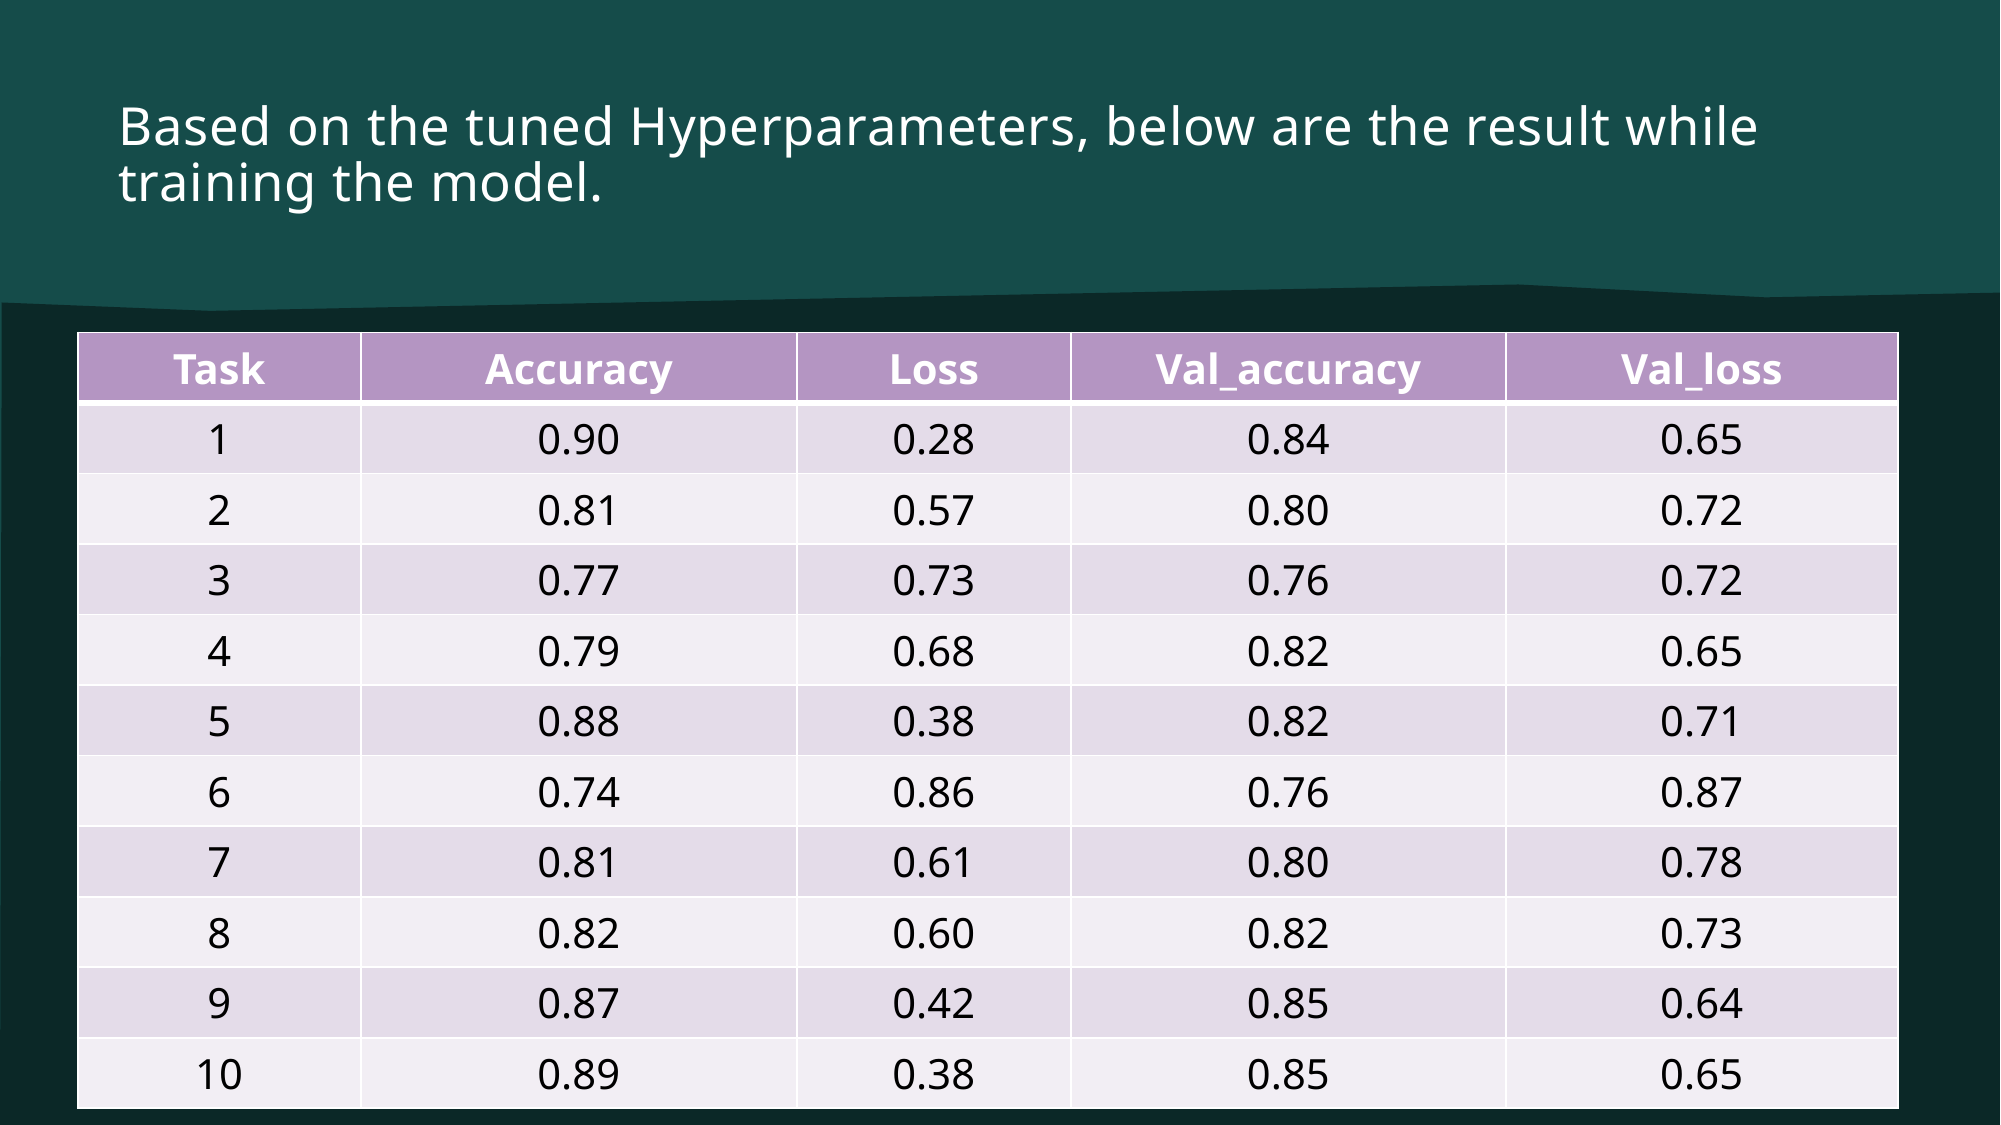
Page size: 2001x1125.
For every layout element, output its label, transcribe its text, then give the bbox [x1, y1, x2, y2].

table_cell 0.82 [362, 898, 796, 966]
table_cell 0.61 [798, 827, 1070, 896]
table_cell 0.60 [798, 898, 1070, 966]
table_cell 0.28 [798, 406, 1070, 473]
table_cell 0.65 [1507, 406, 1897, 473]
table_cell 0.57 [798, 474, 1070, 543]
table_header Val_accuracy [1072, 333, 1505, 400]
table_cell 2 [79, 474, 360, 543]
table_cell 0.90 [362, 406, 796, 473]
title Based on the tuned Hyperparameters, below are the result while training the model. [118, 101, 1878, 214]
table_cell 0.79 [362, 615, 796, 684]
table_cell 8 [79, 898, 360, 966]
table_cell 0.77 [362, 545, 796, 614]
table_cell 0.80 [1072, 827, 1505, 896]
table_cell 0.65 [1507, 615, 1897, 684]
table_cell 0.88 [362, 686, 796, 755]
text_box [0, 283, 2000, 1125]
table_header Val_loss [1507, 333, 1897, 400]
table_cell 0.42 [798, 968, 1070, 1037]
table_cell 0.81 [362, 827, 796, 896]
text_box [0, 0, 2000, 309]
table_cell 0.64 [1507, 968, 1897, 1037]
table_cell 7 [79, 827, 360, 896]
table_cell 9 [79, 968, 360, 1037]
table_cell 5 [79, 686, 360, 755]
table_cell 0.84 [1072, 406, 1505, 473]
table_cell 1 [79, 406, 360, 473]
table_cell 0.82 [1072, 898, 1505, 966]
table_cell 4 [79, 615, 360, 684]
table_header Loss [798, 333, 1070, 400]
table_cell 0.86 [798, 756, 1070, 825]
table_cell 0.38 [798, 1039, 1070, 1107]
table_cell 0.78 [1507, 827, 1897, 896]
table_header Accuracy [362, 333, 796, 400]
table_cell 0.80 [1072, 474, 1505, 543]
table_cell 0.76 [1072, 756, 1505, 825]
table_cell 0.76 [1072, 545, 1505, 614]
table_cell 10 [79, 1039, 360, 1107]
table_cell 0.72 [1507, 474, 1897, 543]
table_cell 3 [79, 545, 360, 614]
table_cell 0.89 [362, 1039, 796, 1107]
table_cell 0.85 [1072, 968, 1505, 1037]
table_cell 0.73 [798, 545, 1070, 614]
table_cell 0.72 [1507, 545, 1897, 614]
table_cell 0.73 [1507, 898, 1897, 966]
table_cell 0.87 [362, 968, 796, 1037]
table_cell 0.65 [1507, 1039, 1897, 1107]
table_cell 0.82 [1072, 686, 1505, 755]
table_header Task [79, 333, 360, 400]
table_cell 0.85 [1072, 1039, 1505, 1107]
table_cell 0.87 [1507, 756, 1897, 825]
table_cell 0.68 [798, 615, 1070, 684]
table_cell 0.82 [1072, 615, 1505, 684]
table_cell 0.81 [362, 474, 796, 543]
table_cell 0.71 [1507, 686, 1897, 755]
table_cell 6 [79, 756, 360, 825]
table_cell 0.38 [798, 686, 1070, 755]
table_cell 0.74 [362, 756, 796, 825]
